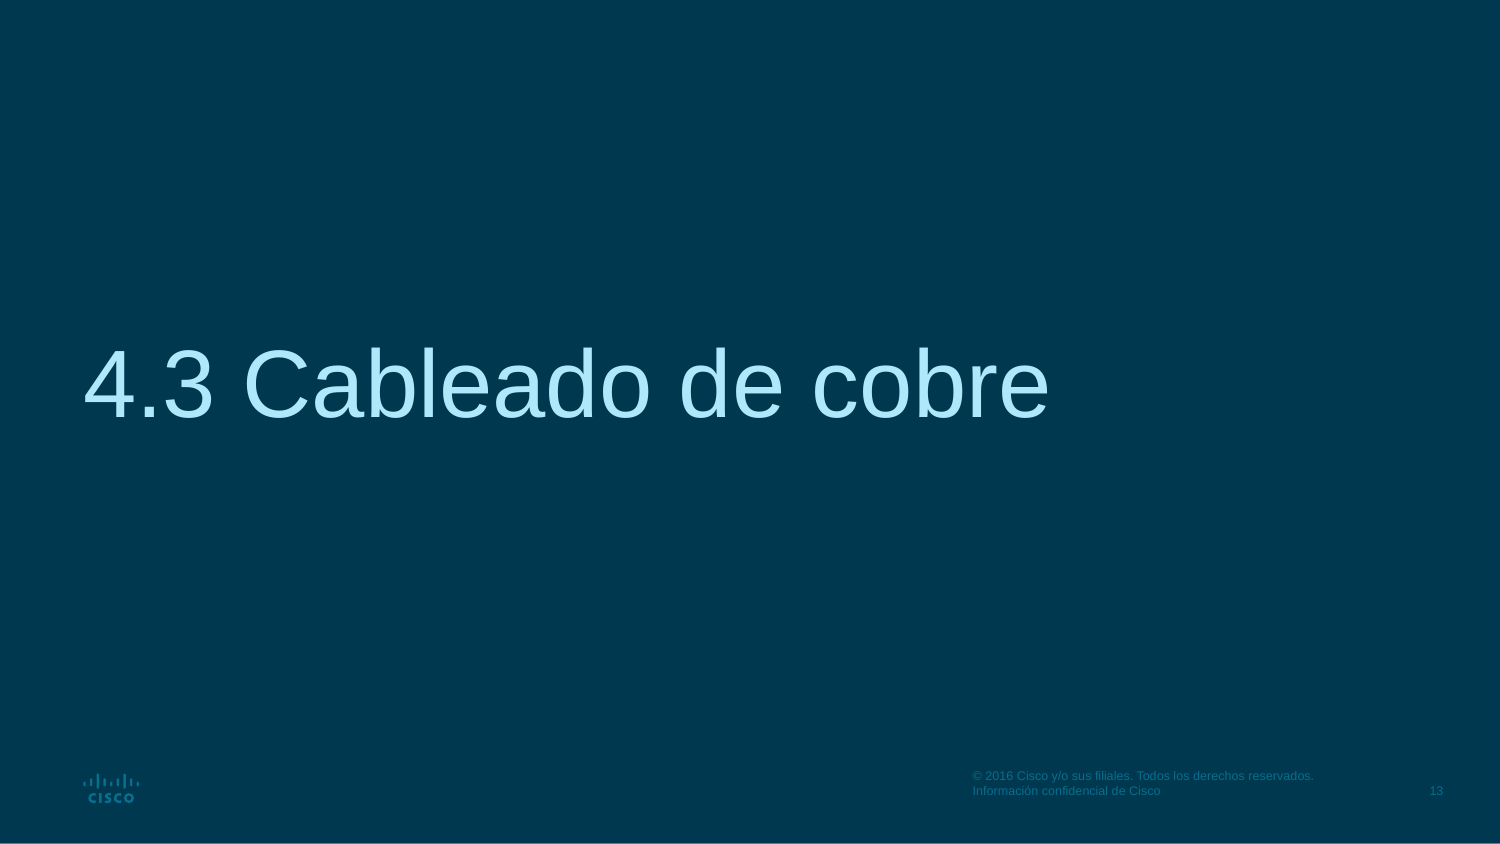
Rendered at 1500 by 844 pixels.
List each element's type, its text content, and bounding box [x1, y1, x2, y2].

title 4.3 Cableado de cobre [68, 293, 1356, 446]
